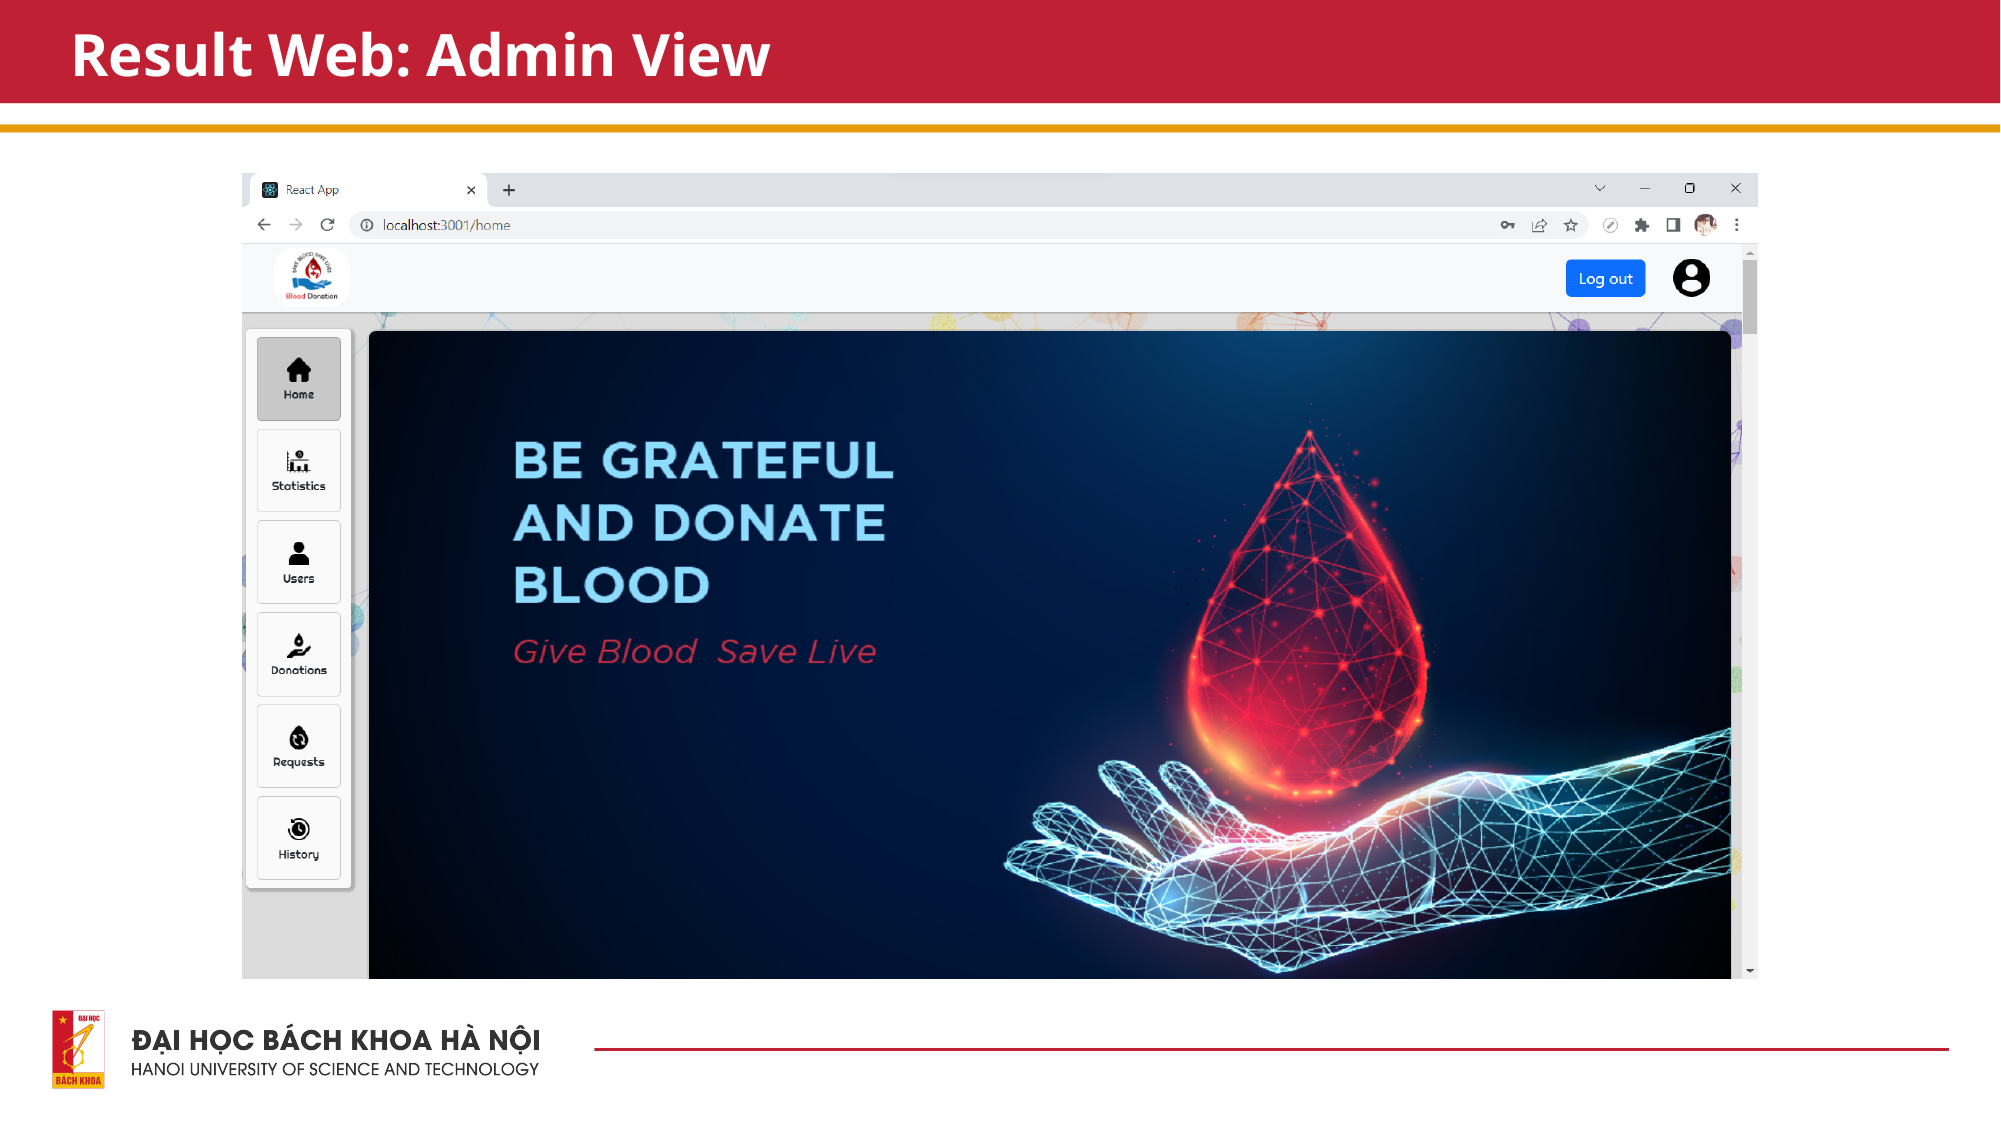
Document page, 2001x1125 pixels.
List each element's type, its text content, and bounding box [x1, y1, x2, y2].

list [242, 173, 1758, 979]
title Result Web: Admin View [55, 18, 1945, 90]
picture [0, 0, 2001, 1125]
